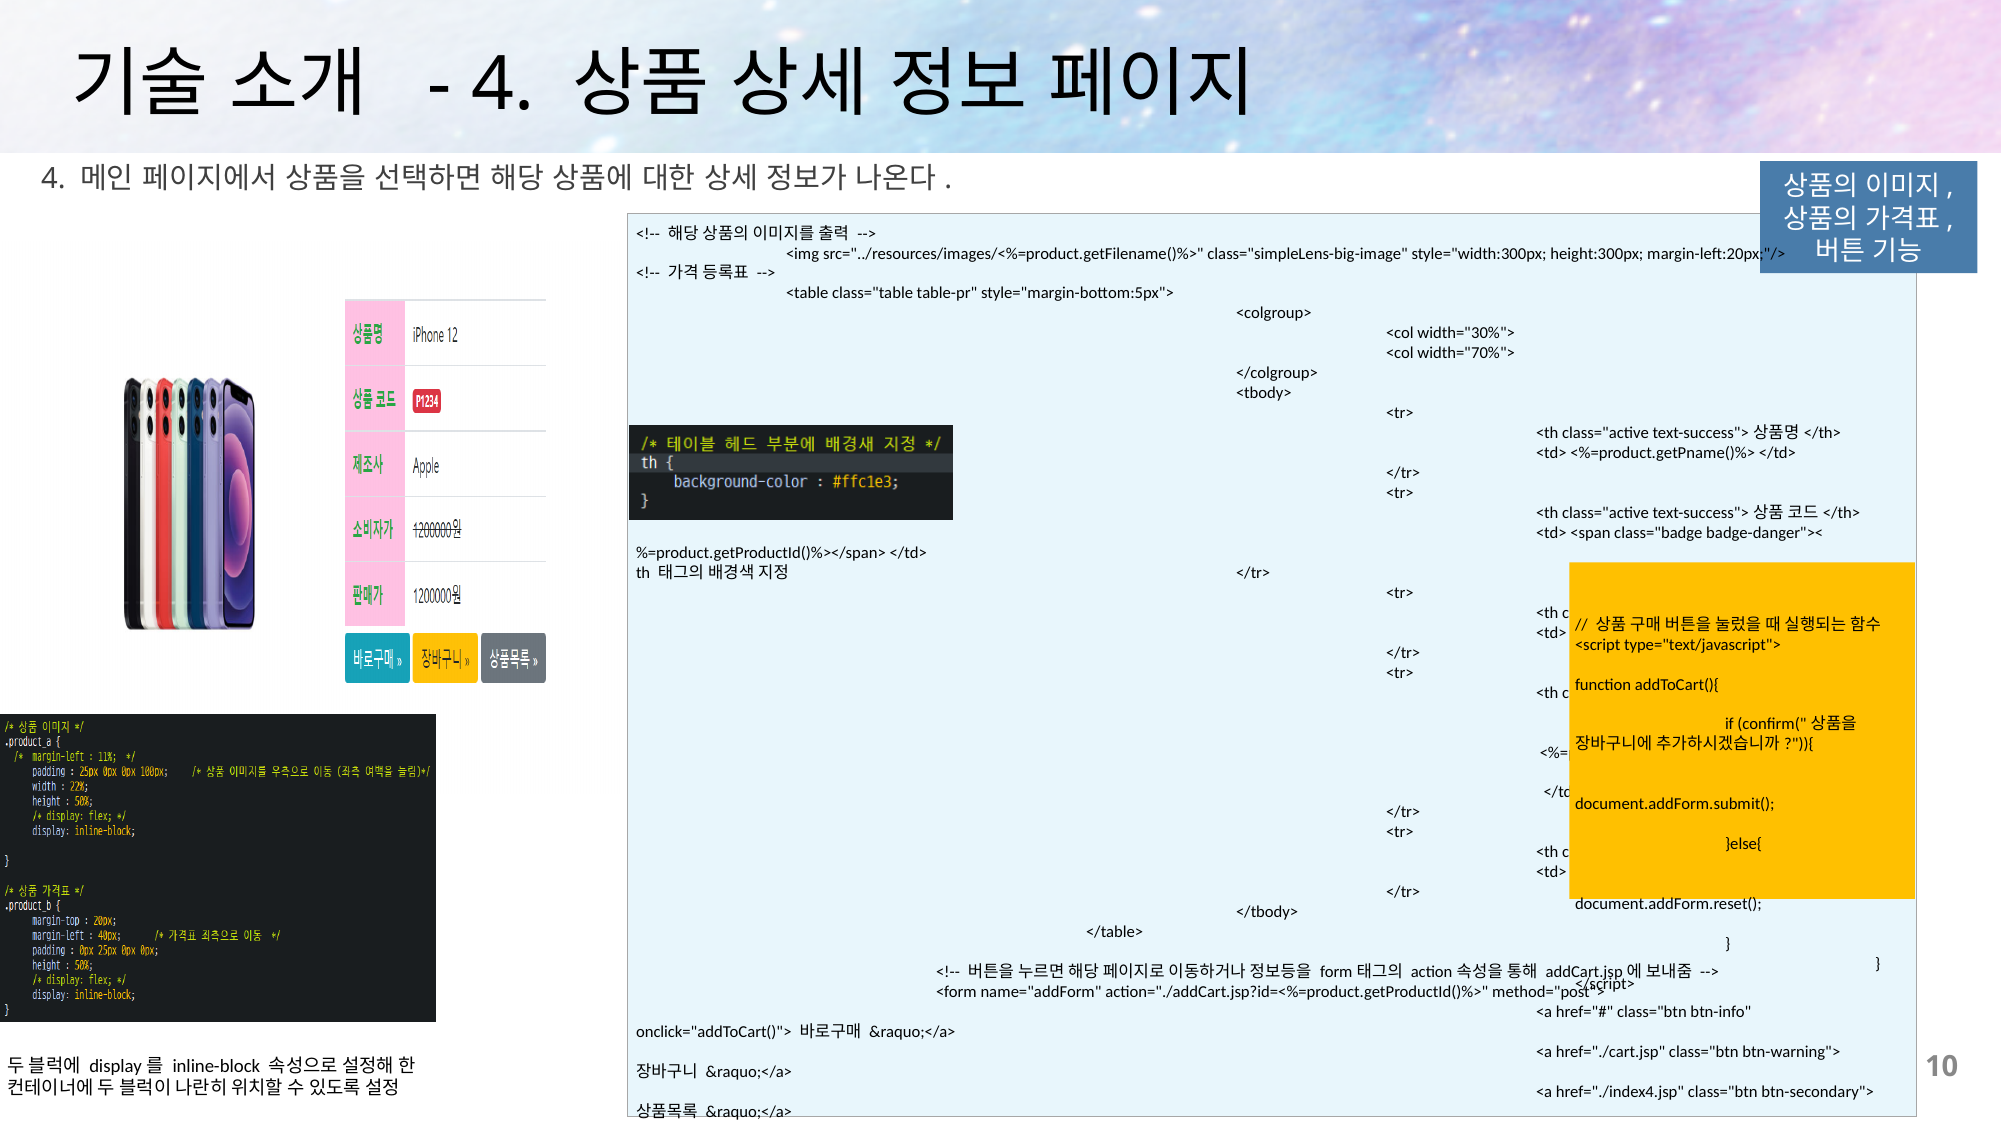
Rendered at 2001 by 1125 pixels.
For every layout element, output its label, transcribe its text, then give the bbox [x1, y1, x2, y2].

picture [629, 425, 953, 520]
text_box [631, 532, 965, 592]
slide_number 10 [1915, 1041, 1967, 1093]
picture [0, 0, 2001, 154]
text_box [0, 1036, 562, 1095]
text_box // 상품 구매 버튼을 눌렀을 때 실행되는 함수 <script type="text/javascript"> function addToCart(){ if (confirm("상품을 장바구니에 추가하시겠습니까?")){ document.addForm.submit(); }else{ document.addForm.reset(); } } </script> [1567, 605, 1916, 1001]
text_box 4. 메인 페이지에서 상품을 선택하면 해당 상품에 대한 상세 정보가 나온다. [33, 156, 990, 203]
text_box [1569, 562, 1915, 605]
text_box [1899, 274, 1917, 1117]
picture [0, 241, 620, 1023]
text_box 두 블럭에 display를 inline-block 속성으로 설정해 한 컨테이너에 두 블럭이 나란히 위치할 수 있도록 설정 [0, 1045, 509, 1106]
text_box <!-- 해당 상품의 이미지를 출력 --> <img src="../resources/images/<%=product.getFilename()%>" class="simpleLens-big-image" style="width:300px; height:300px; margin-left:20px;"/> <!-- 가격 등록표 --> <table class="table table-pr" style="margin-bottom:5px"> <colgroup> <col width="30%"> <col width="70%"> </colgroup> <tbody> <tr> <th class="active text-success">상품명</th> <td> <%=product.getPname()%> </td> </tr> <tr> <th class="active text-success">상품 코드</th> <td> <span class="badge badge-danger"><%=product.getProductId()%></span> </td> th 태그의 배경색 지정 </tr> <tr> <th class="active text-success">제조사</th> <td> <%=product.getManufacturer()%> </td> </tr> <tr> <th class="active text-success">소비자가</th> <td> <del> <%=product.getUnitPrice() %>원 </del> </td> </tr> <tr> <th class="active text-success">판매가</th> <td> <%=product.getUnitPrice() %>원 </td> </tr> </tbody> </table> <!-- 버튼을 누르면 해당 페이지로 이동하거나 정보등을 form태그의 action속성을 통해 addCart.jsp에 보내줌 --> <form name="addForm" action="./addCart.jsp?id=<%=product.getProductId()%>" method="post"> <a href="#" class="btn btn-info" onclick="addToCart()"> 바로구매 &raquo;</a> <a href="./cart.jsp" class="btn btn-warning"> 장바구니 &raquo;</a> <a href="./index4.jsp" class="btn btn-secondary"> 상품목록 &raquo;</a> </form> [628, 214, 1899, 1125]
text_box 상품의 이미지, 상품의 가격표, 버튼 기능 [1760, 161, 1978, 274]
